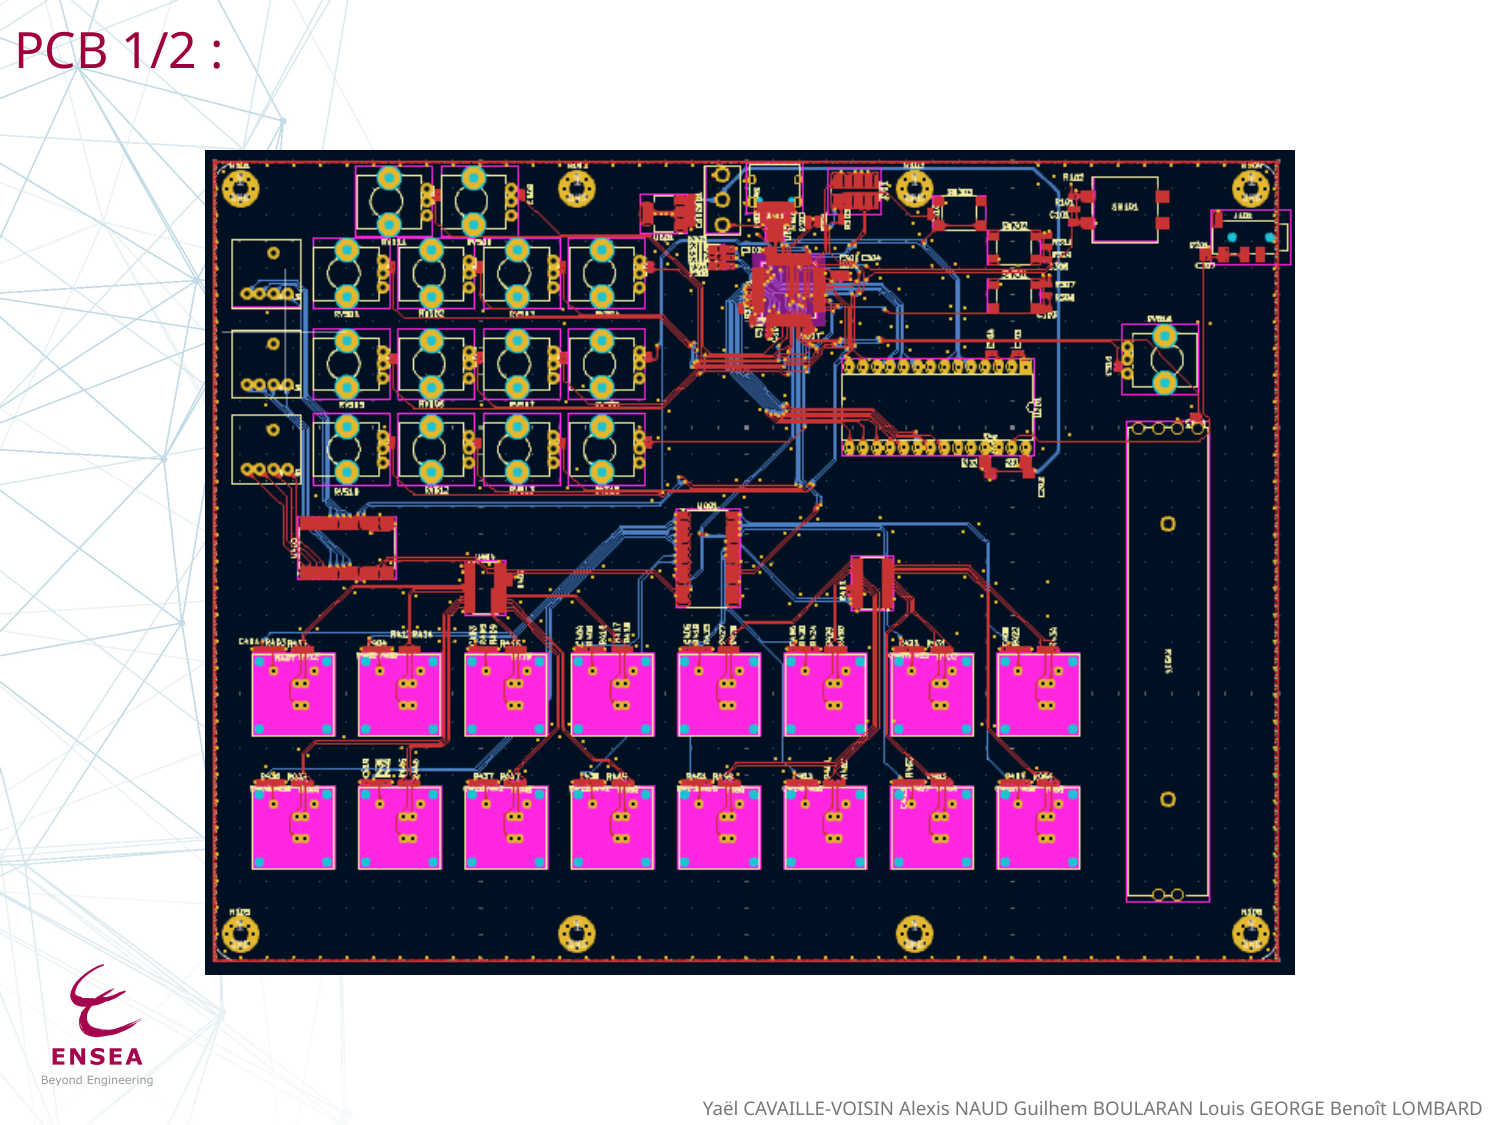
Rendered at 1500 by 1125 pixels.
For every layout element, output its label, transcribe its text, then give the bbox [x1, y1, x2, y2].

picture [0, 0, 535, 11]
picture [0, 75, 1295, 1125]
text_box PCB 1/2 : [0, 11, 903, 75]
text_box Yaël CAVAILLE-VOISIN Alexis NAUD Guilhem BOULARAN Louis GEORGE Benoît LOMBARD [686, 1089, 1500, 1125]
